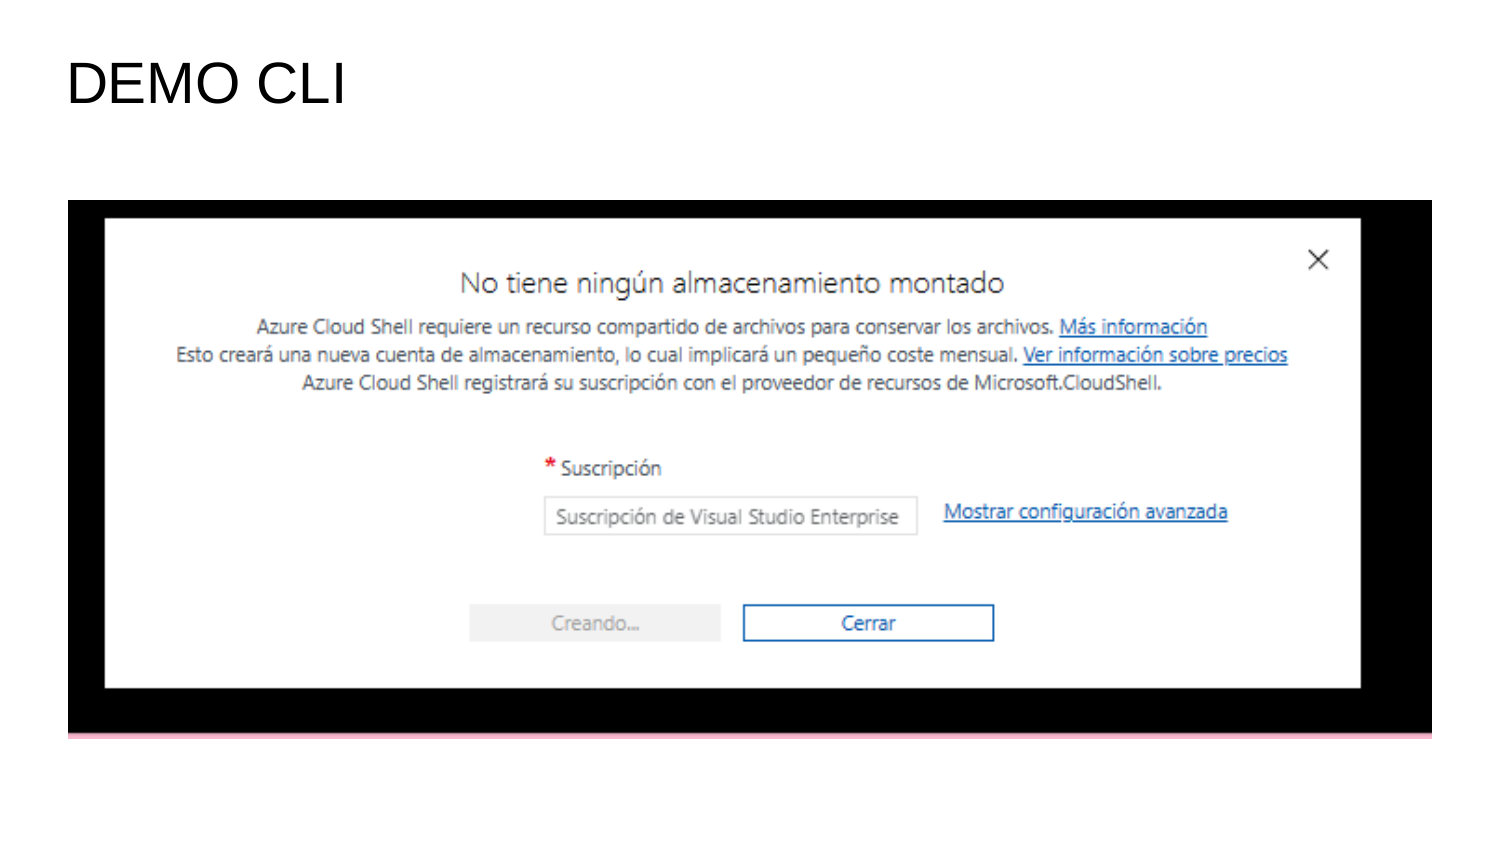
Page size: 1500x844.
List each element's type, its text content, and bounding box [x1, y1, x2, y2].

picture [68, 200, 1432, 739]
title DEMO CLI [51, 29, 1449, 124]
